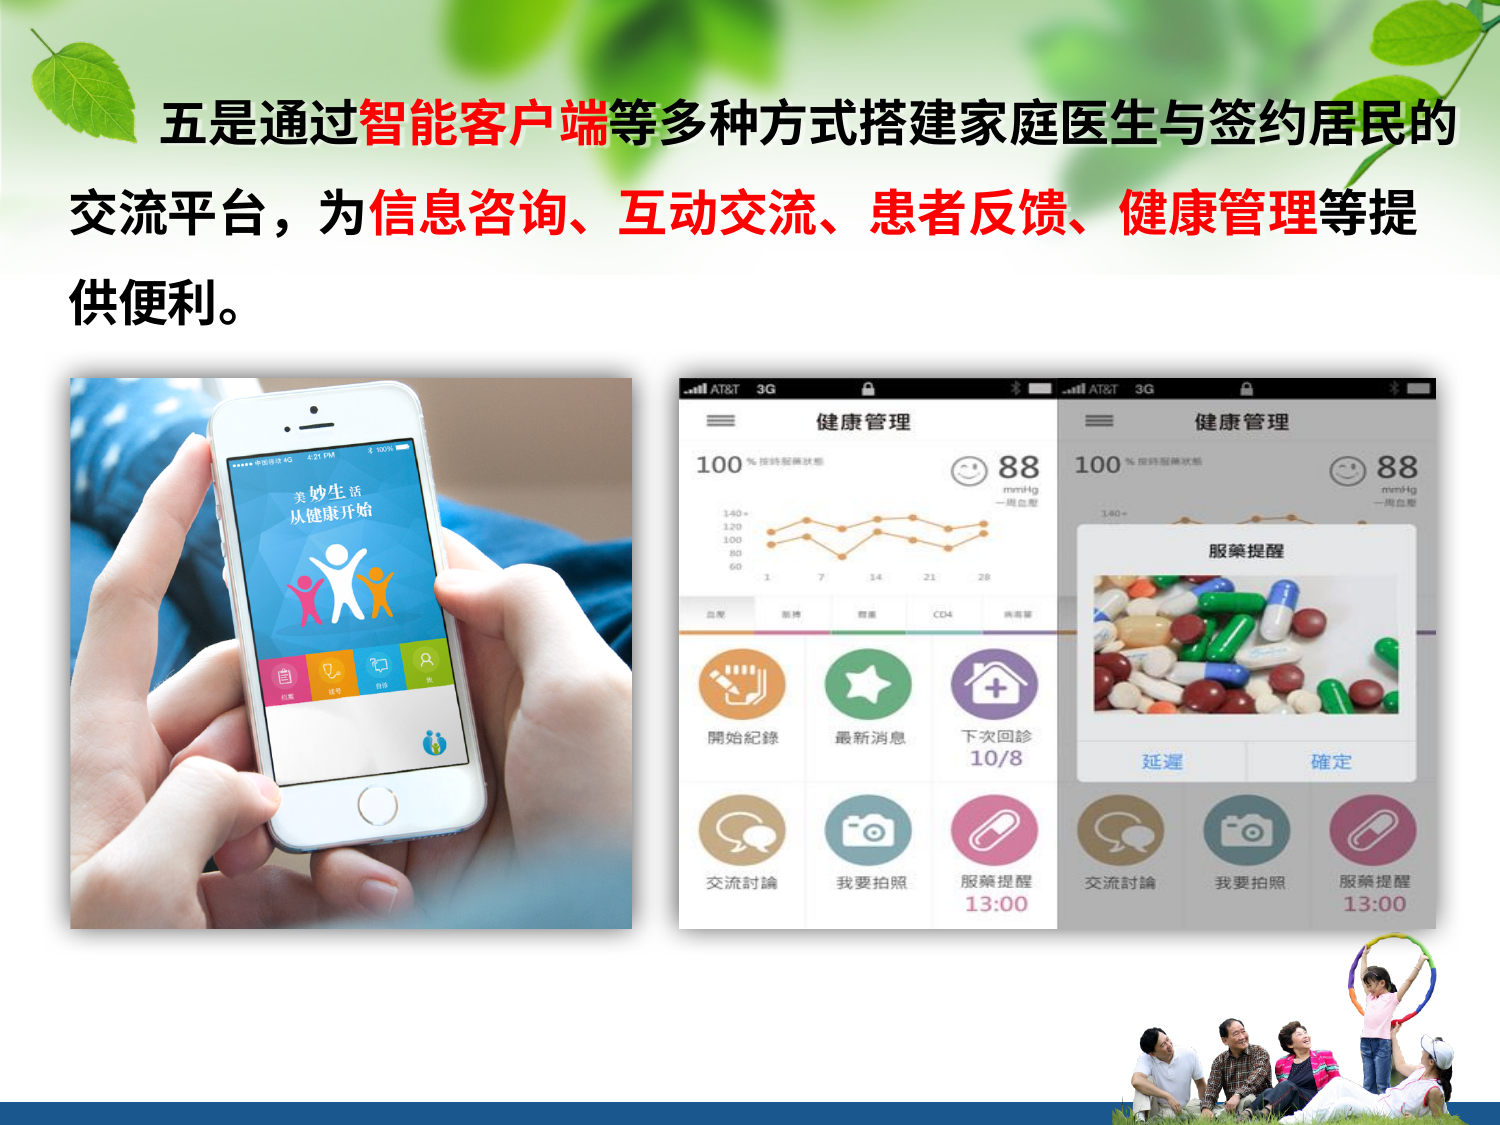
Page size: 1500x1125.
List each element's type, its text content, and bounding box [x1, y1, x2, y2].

picture [678, 378, 1475, 1125]
picture [70, 378, 633, 929]
text_box 五是通过智能客户端等多种方式搭建家庭医生与签约居民的交流平台，为信息咨询、互动交流、患者反馈、健康管理等提供便利。 [53, 66, 1483, 327]
picture [0, 0, 1500, 275]
